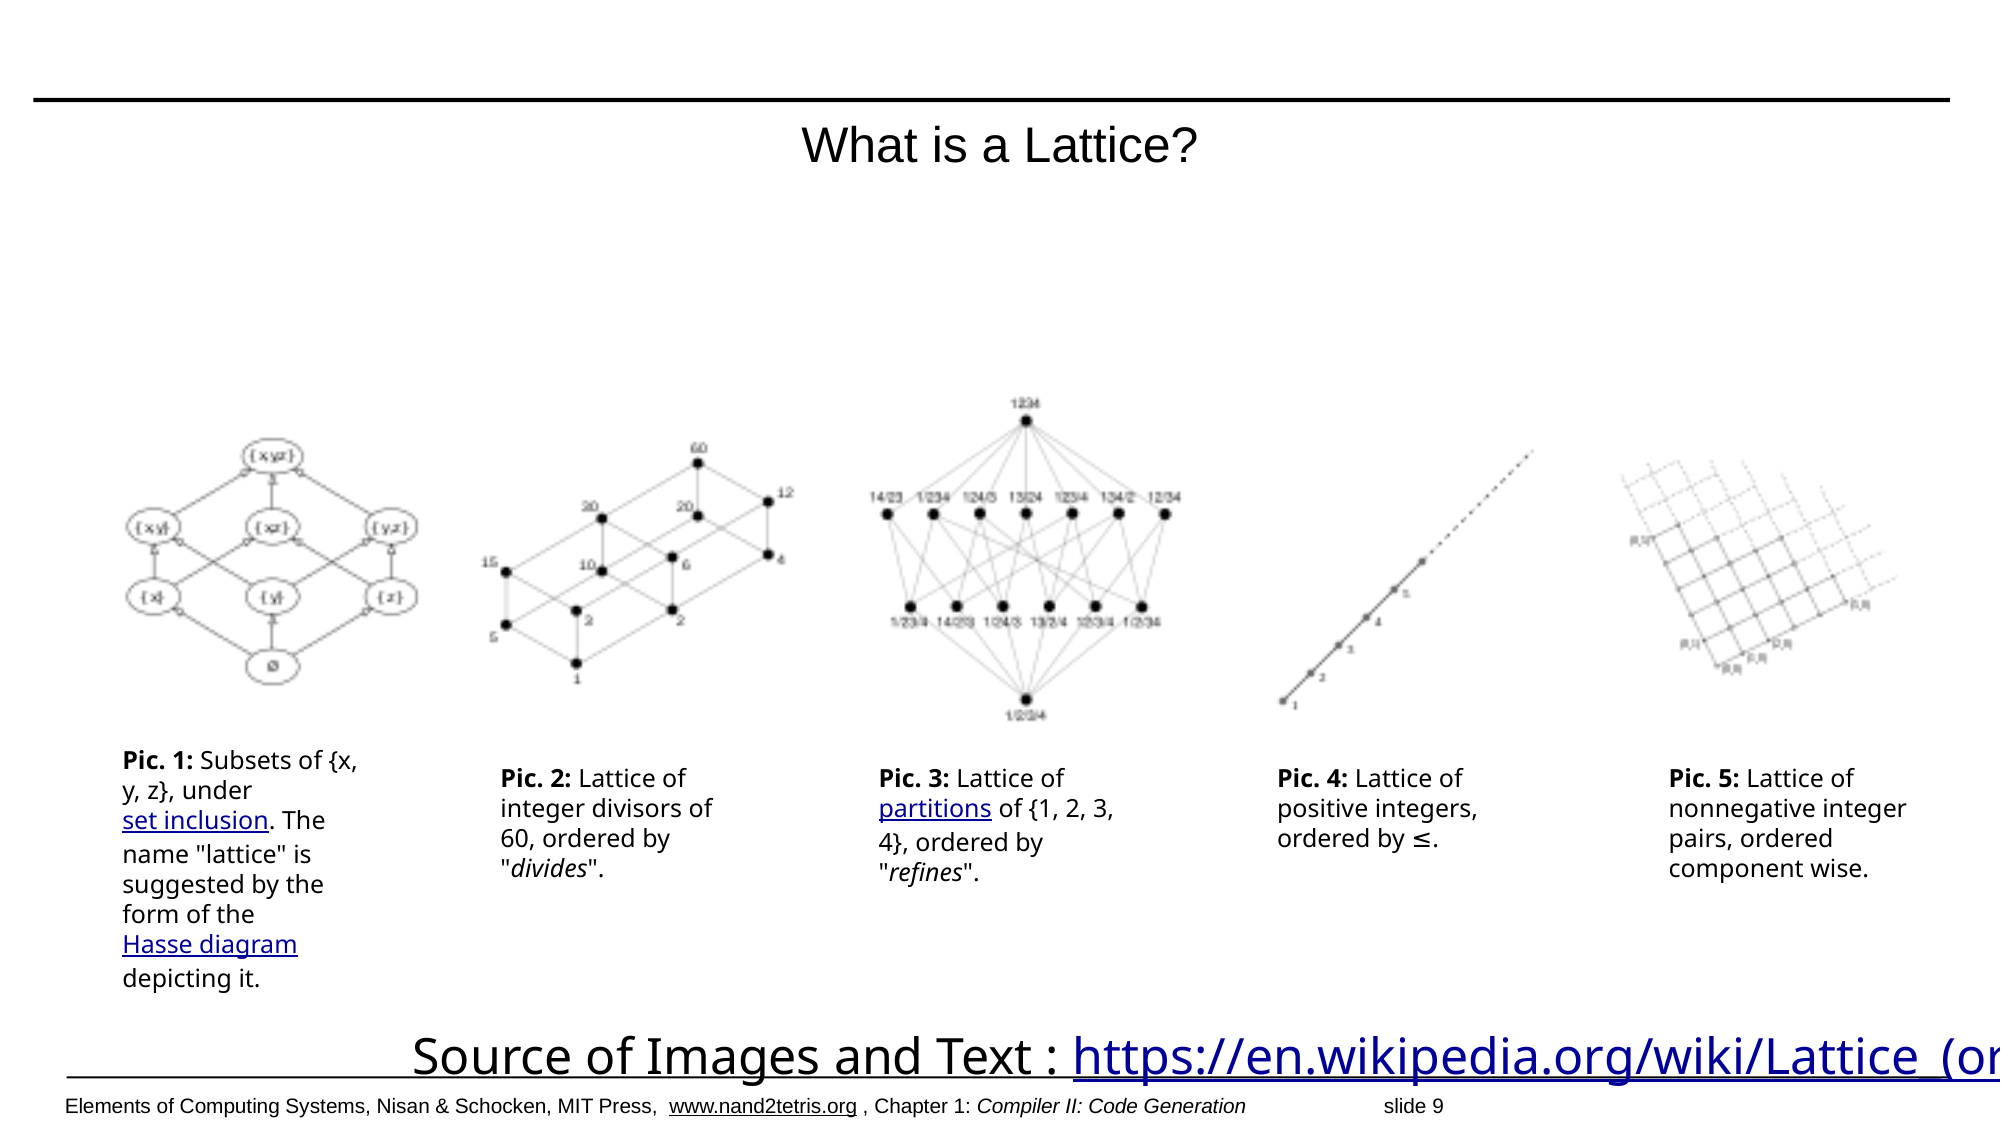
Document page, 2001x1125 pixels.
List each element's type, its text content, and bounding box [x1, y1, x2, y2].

picture [107, 435, 442, 690]
picture [1256, 395, 1924, 730]
text_box Pic. 1: Subsets of {x, y, z}, under set inclusion. The name "lattice" is suggested by the form of the Hasse diagram depicting it. [107, 736, 378, 1000]
picture [866, 395, 1195, 730]
text_box Pic. 3: Lattice of partitions of {1, 2, 3, 4}, ordered by "refines". [863, 755, 1134, 894]
text_box Pic. 4: Lattice of positive integers, ordered by ≤. [1262, 755, 1532, 860]
text_box Pic. 5: Lattice of nonnegative integer pairs, ordered component wise. [1653, 755, 1924, 890]
text_box Pic. 2: Lattice of integer divisors of 60, ordered by "divides". [485, 755, 756, 890]
picture [471, 428, 806, 696]
title What is a Lattice? [68, 97, 1932, 223]
text_box Source of Images and Text : https://en.wikipedia.org/wiki/Lattice_(order) [397, 1017, 2000, 1101]
